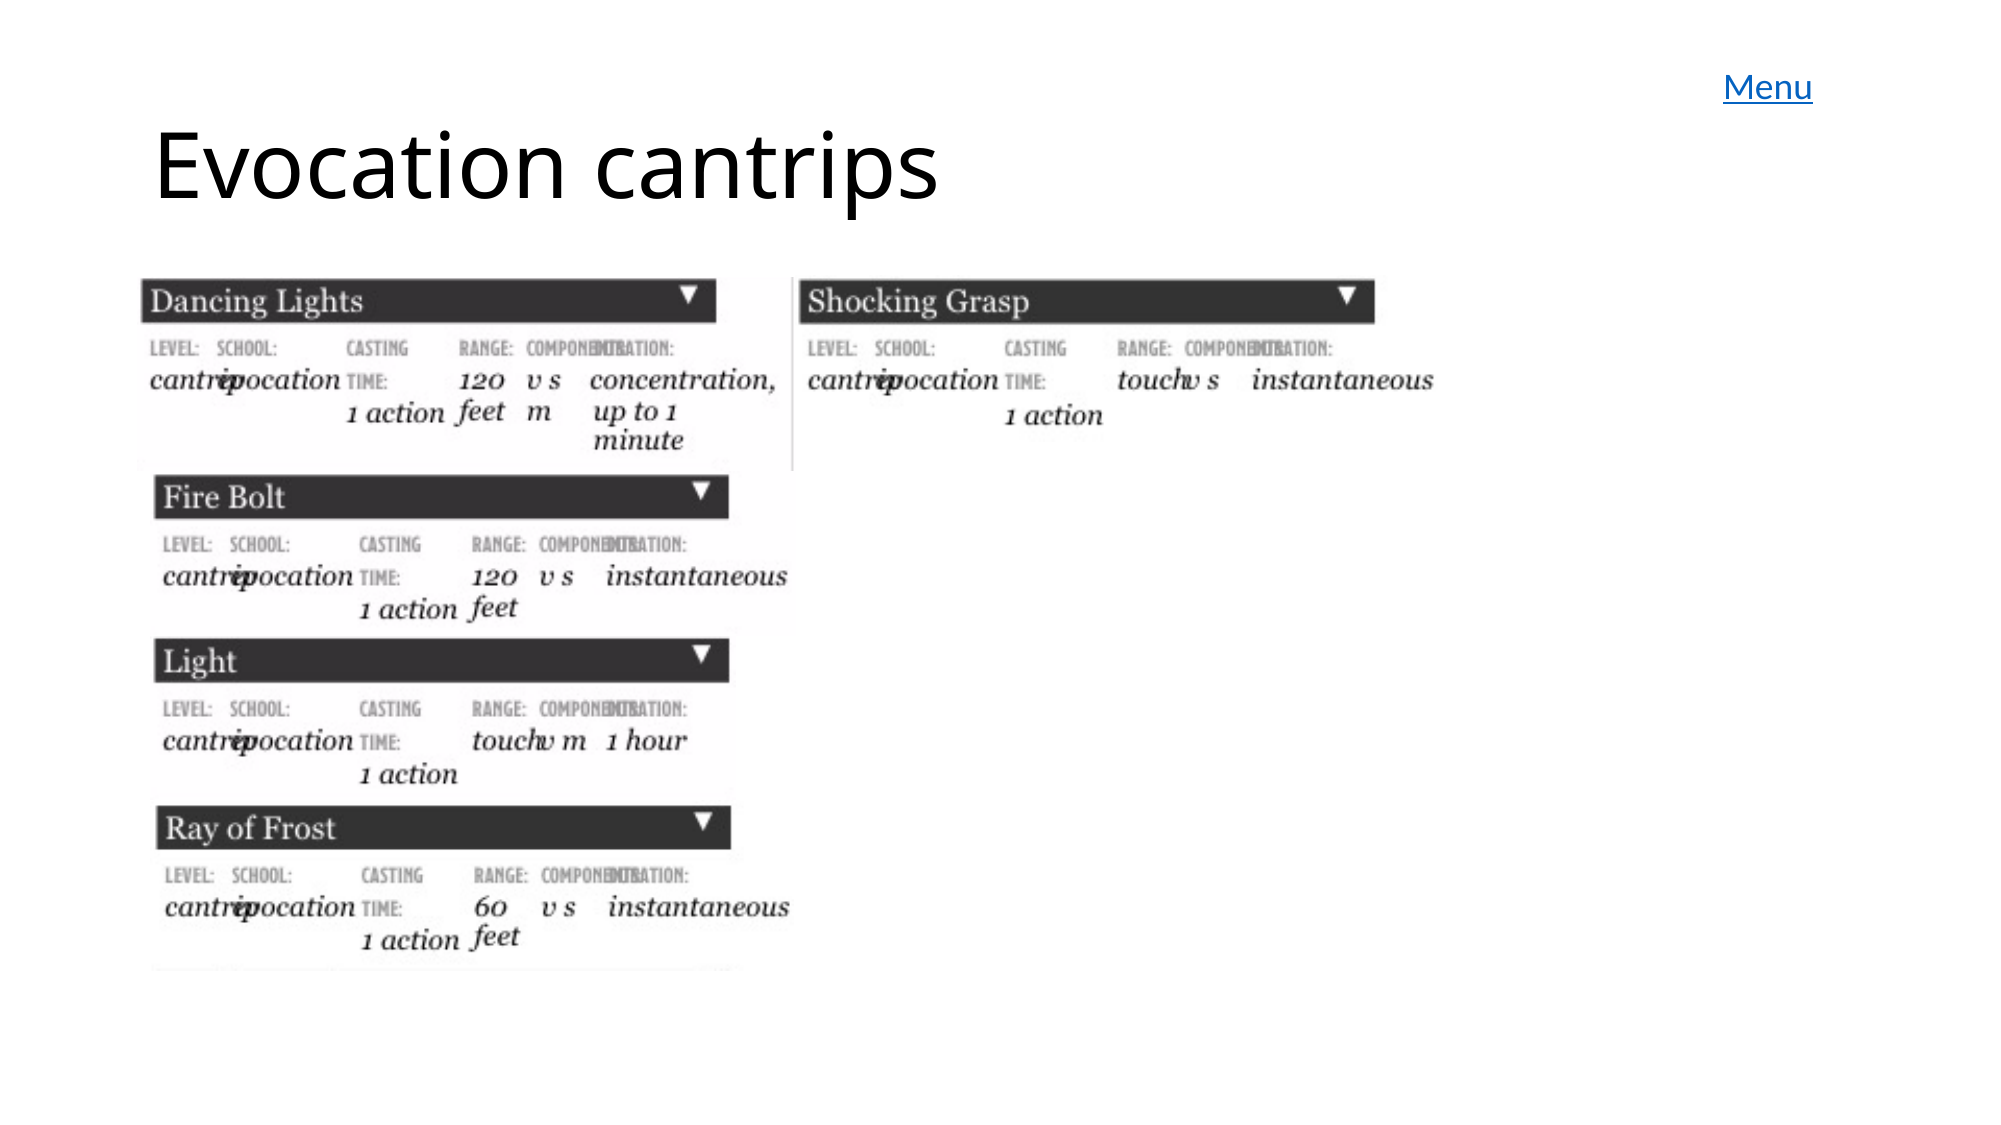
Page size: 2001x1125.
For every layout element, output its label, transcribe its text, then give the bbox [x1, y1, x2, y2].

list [137, 277, 796, 472]
text_box Menu [1347, 9, 1828, 115]
picture [149, 471, 796, 972]
picture [795, 275, 1440, 442]
title Evocation cantrips [137, 59, 1863, 278]
